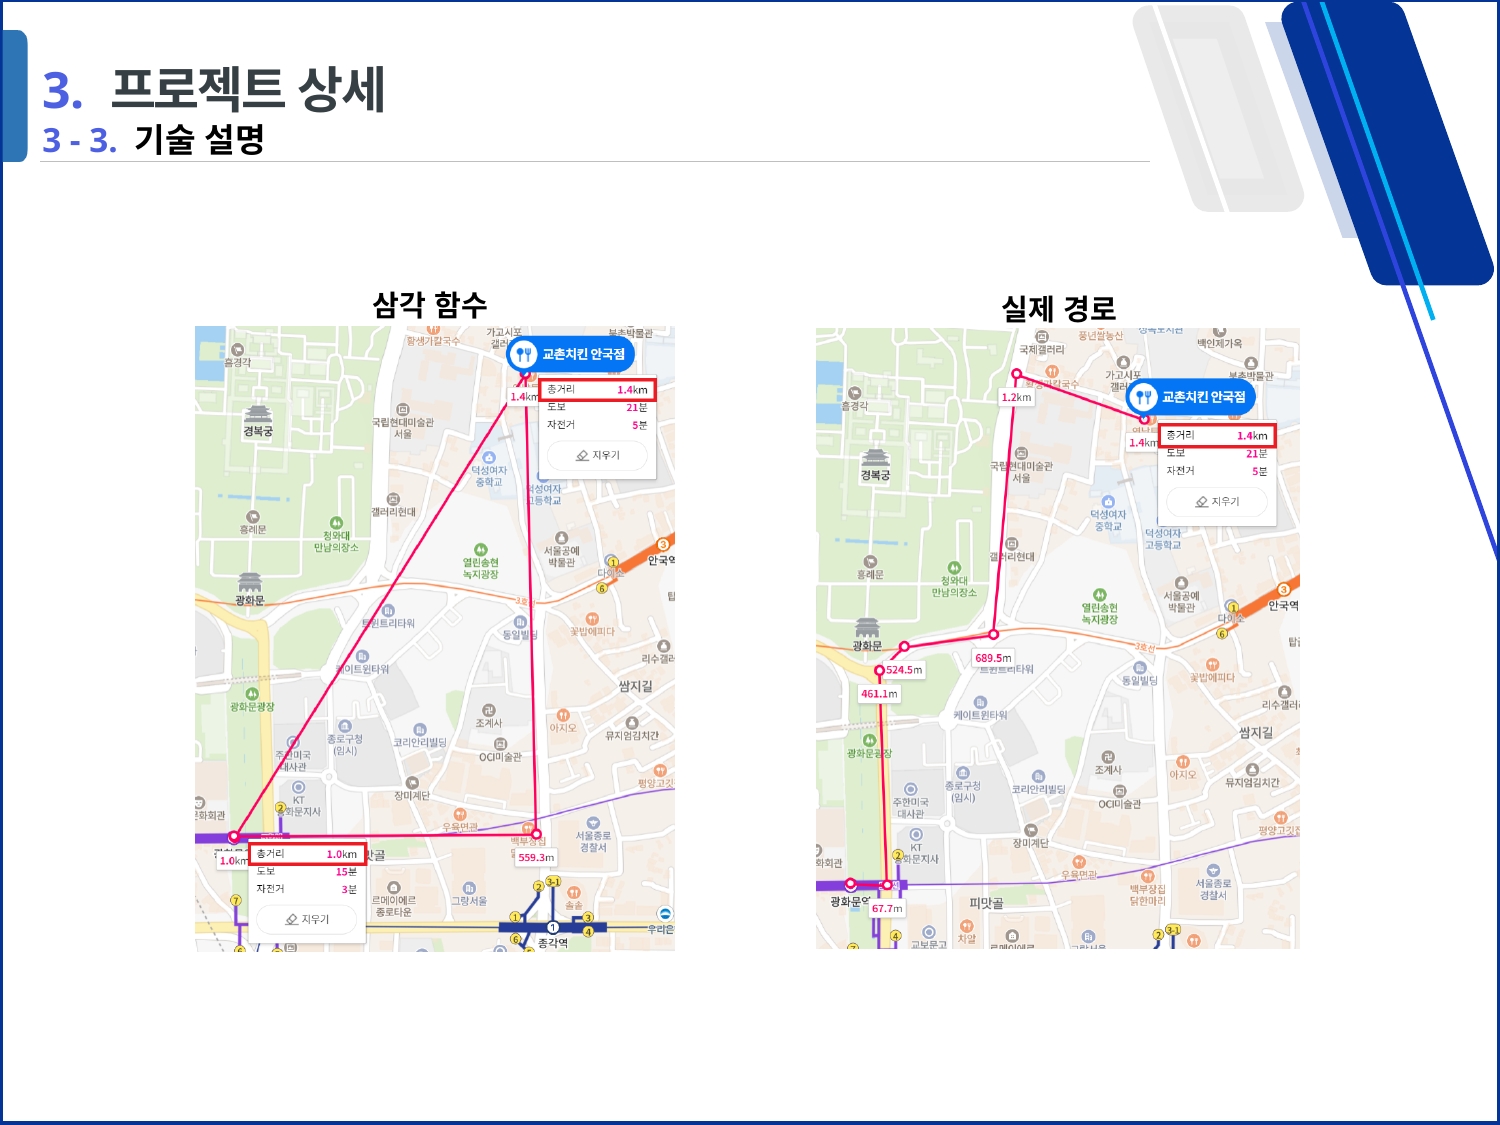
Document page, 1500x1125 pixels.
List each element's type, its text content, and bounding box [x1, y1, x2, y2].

text_box 실제 경로 [986, 283, 1150, 328]
picture [816, 328, 1300, 949]
text_box 삼각 함수 [357, 280, 516, 326]
text_box 3. 프로젝트 상세 3 - 3. 기술 설명 [27, 51, 1319, 167]
picture [195, 326, 675, 952]
picture [2, 30, 28, 162]
